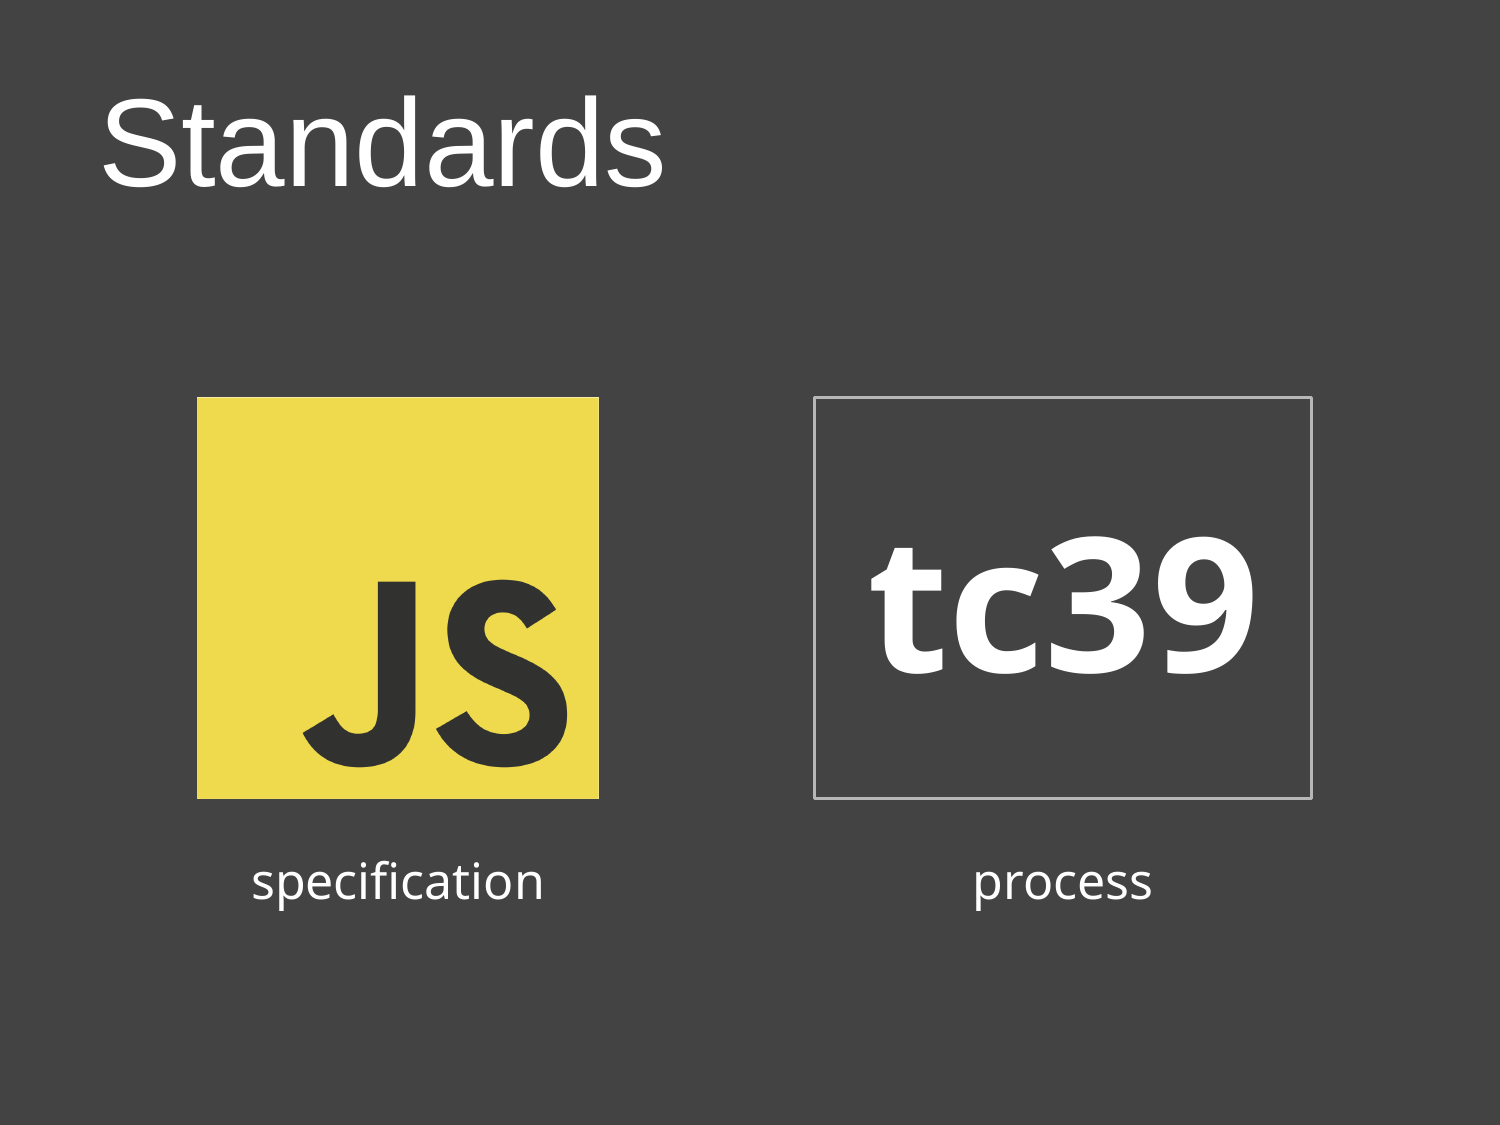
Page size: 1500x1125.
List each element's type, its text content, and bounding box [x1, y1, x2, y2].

text_box process [862, 834, 1264, 960]
text_box tc39 [814, 397, 1312, 799]
picture [197, 397, 599, 799]
text_box specification [197, 834, 599, 960]
text_box Standards [83, 56, 1197, 217]
